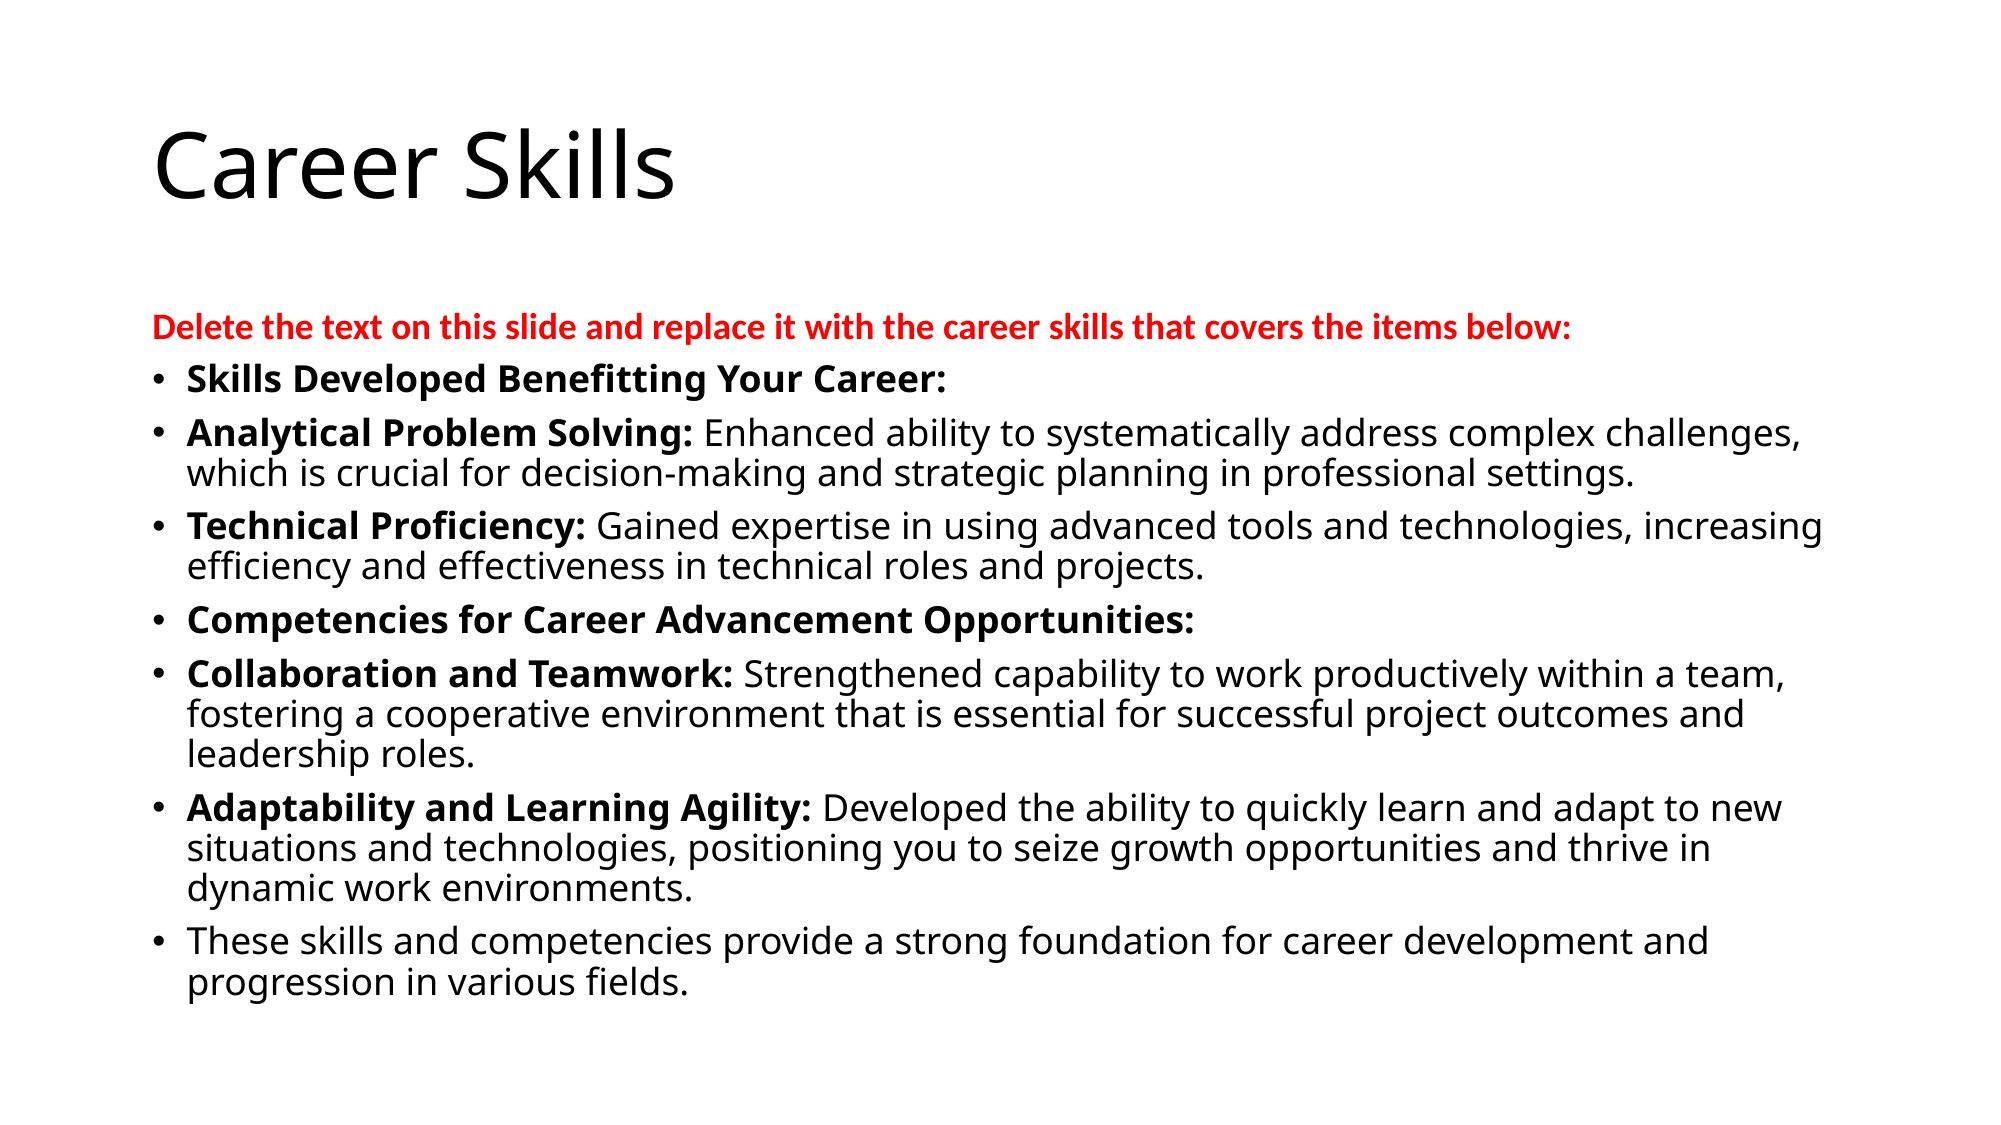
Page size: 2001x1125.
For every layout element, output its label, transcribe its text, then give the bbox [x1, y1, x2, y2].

title Career Skills [137, 59, 1863, 278]
list Delete the text on this slide and replace it with the career skills that covers the items below: Skills Developed Benefitting Your Career: Analytical Problem Solving: Enhanced ability to systematically address complex challenges, which is crucial for decision-making and strategic planning in professional settings. Technical Proficiency: Gained expertise in using advanced tools and technologies, increasing efficiency and effectiveness in technical roles and projects. Competencies for Career Advancement Opportunities: Collaboration and Teamwork: Strengthened capability to work productively within a team, fostering a cooperative environment that is essential for successful project outcomes and leadership roles. Adaptability and Learning Agility: Developed the ability to quickly learn and adapt to new situations and technologies, positioning you to seize growth opportunities and thrive in dynamic work environments. These skills and competencies provide a strong foundation for career development and progression in various fields. [137, 299, 1863, 1014]
